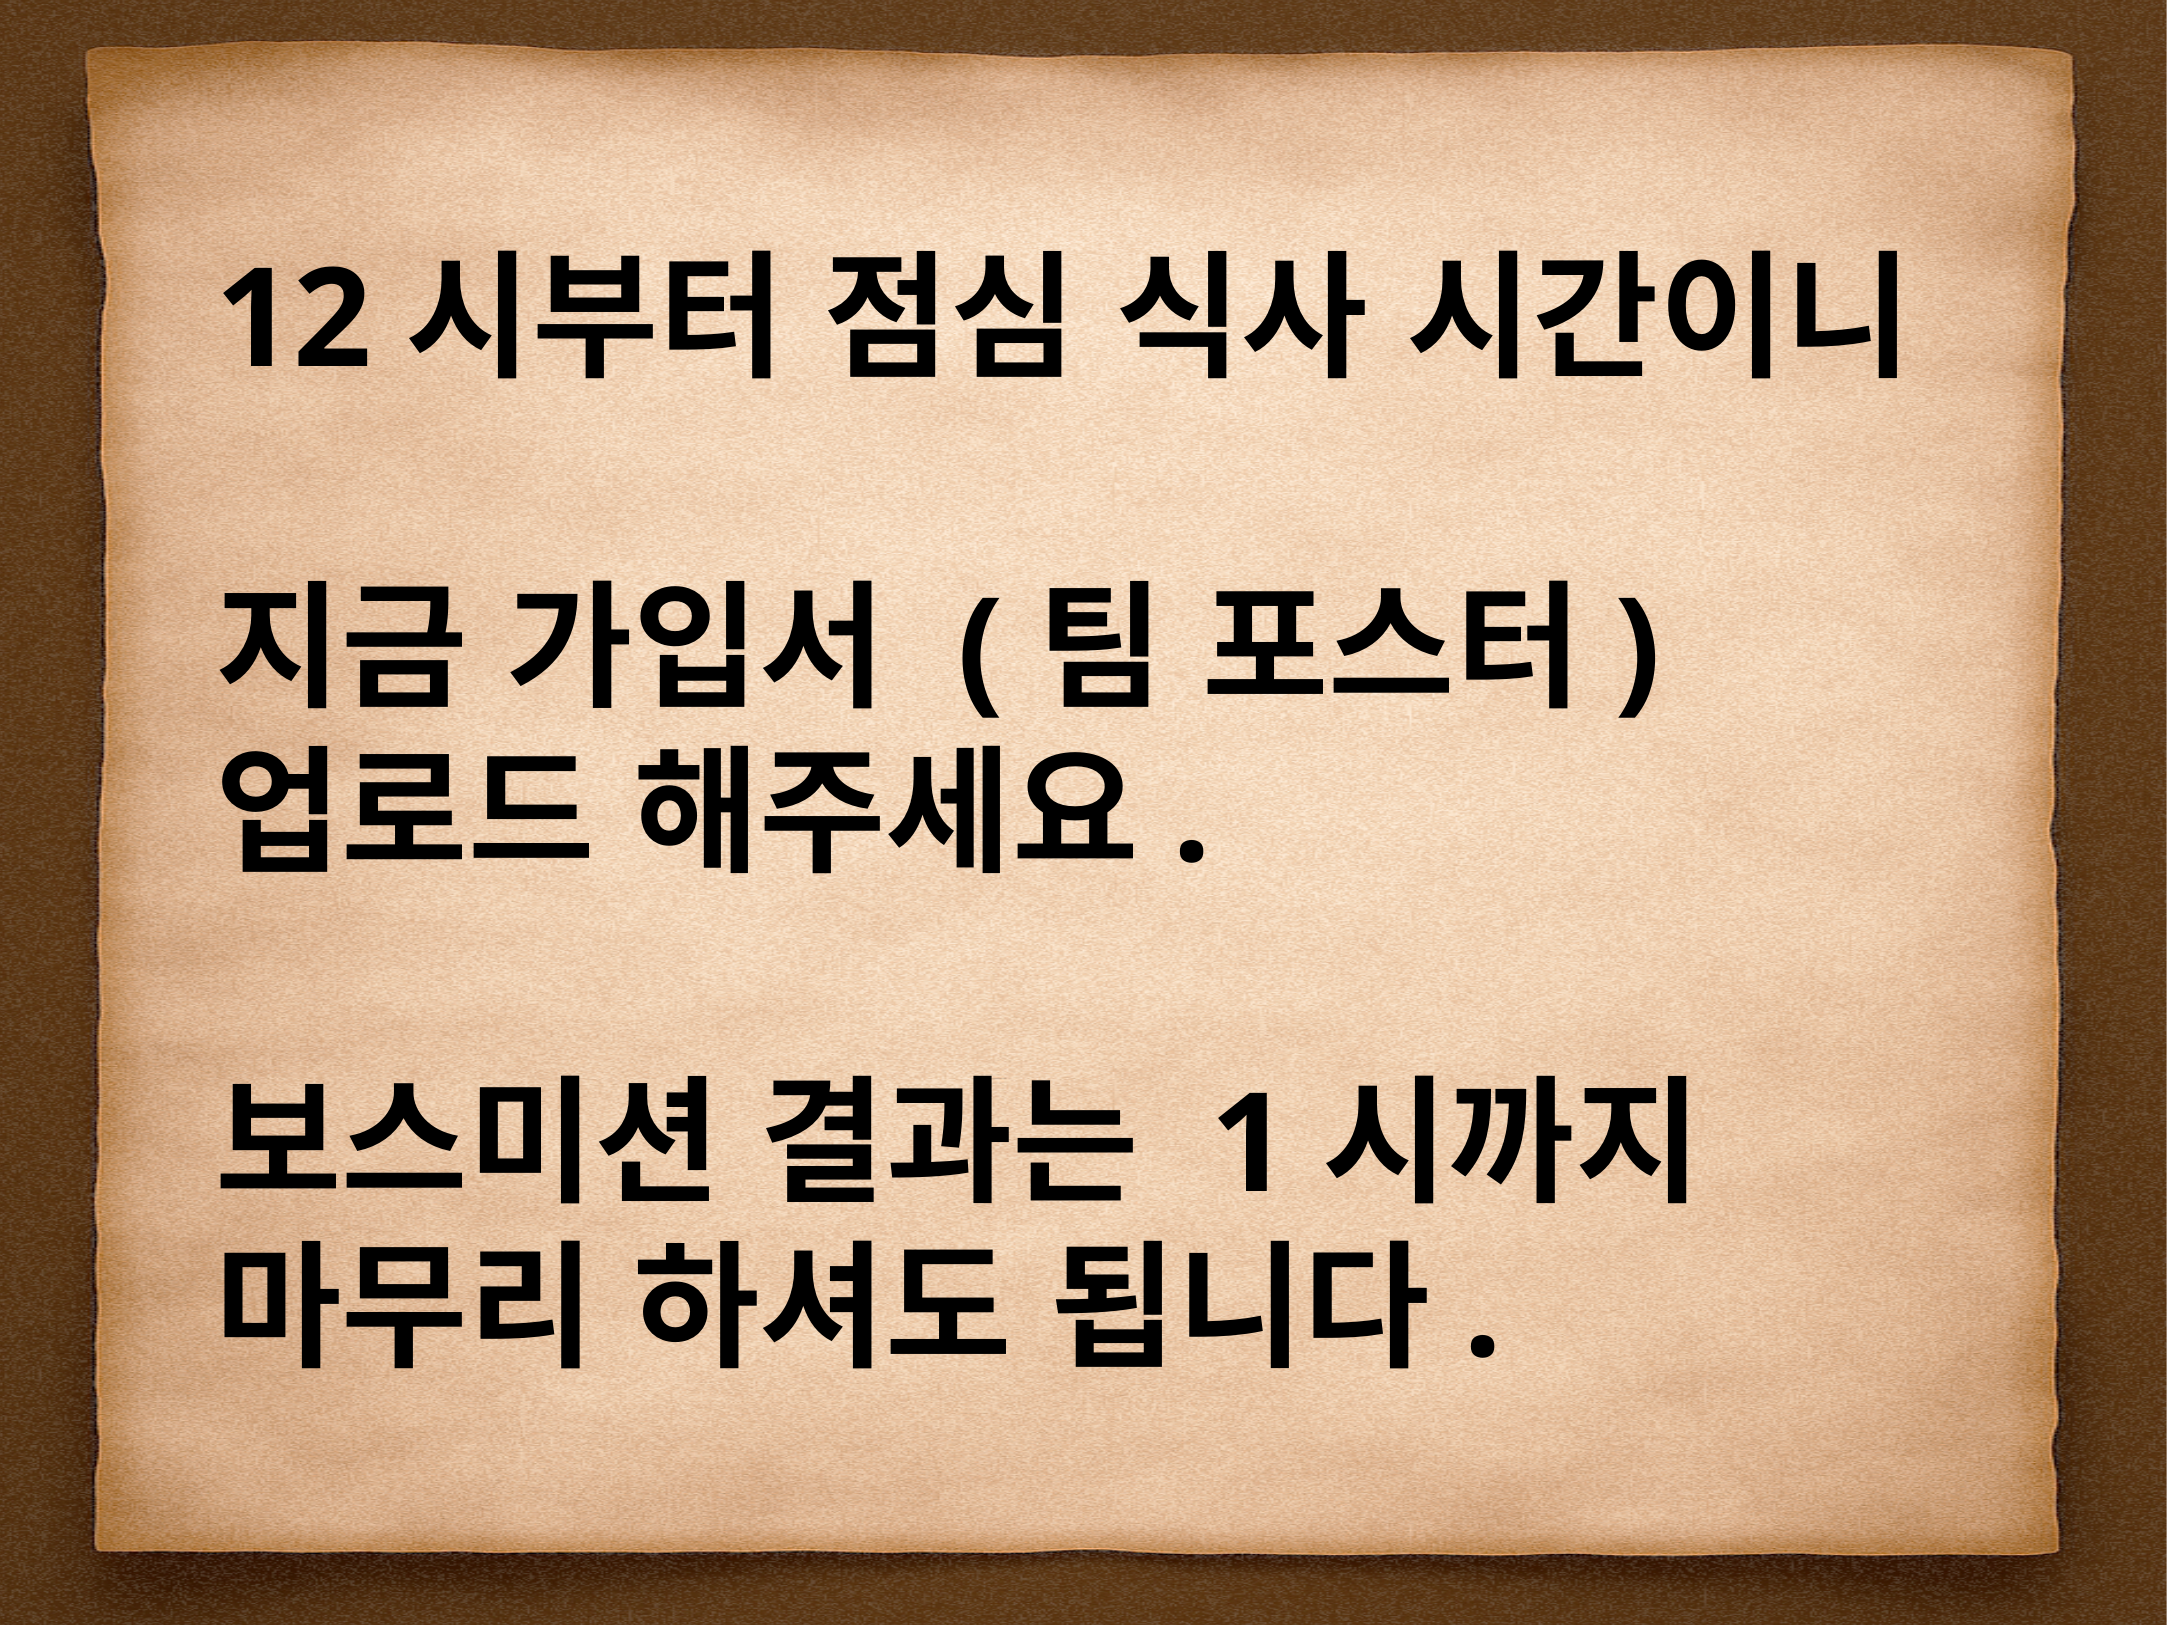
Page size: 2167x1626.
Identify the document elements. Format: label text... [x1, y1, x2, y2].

picture [0, 0, 2167, 1625]
text_box 12시부터 점심 식사 시간이니 지금 가입서 (팀 포스터) 업로드 해주세요. 보스미션 결과는 1시까지 마무리 하셔도 됩니다. [200, 221, 1967, 1392]
